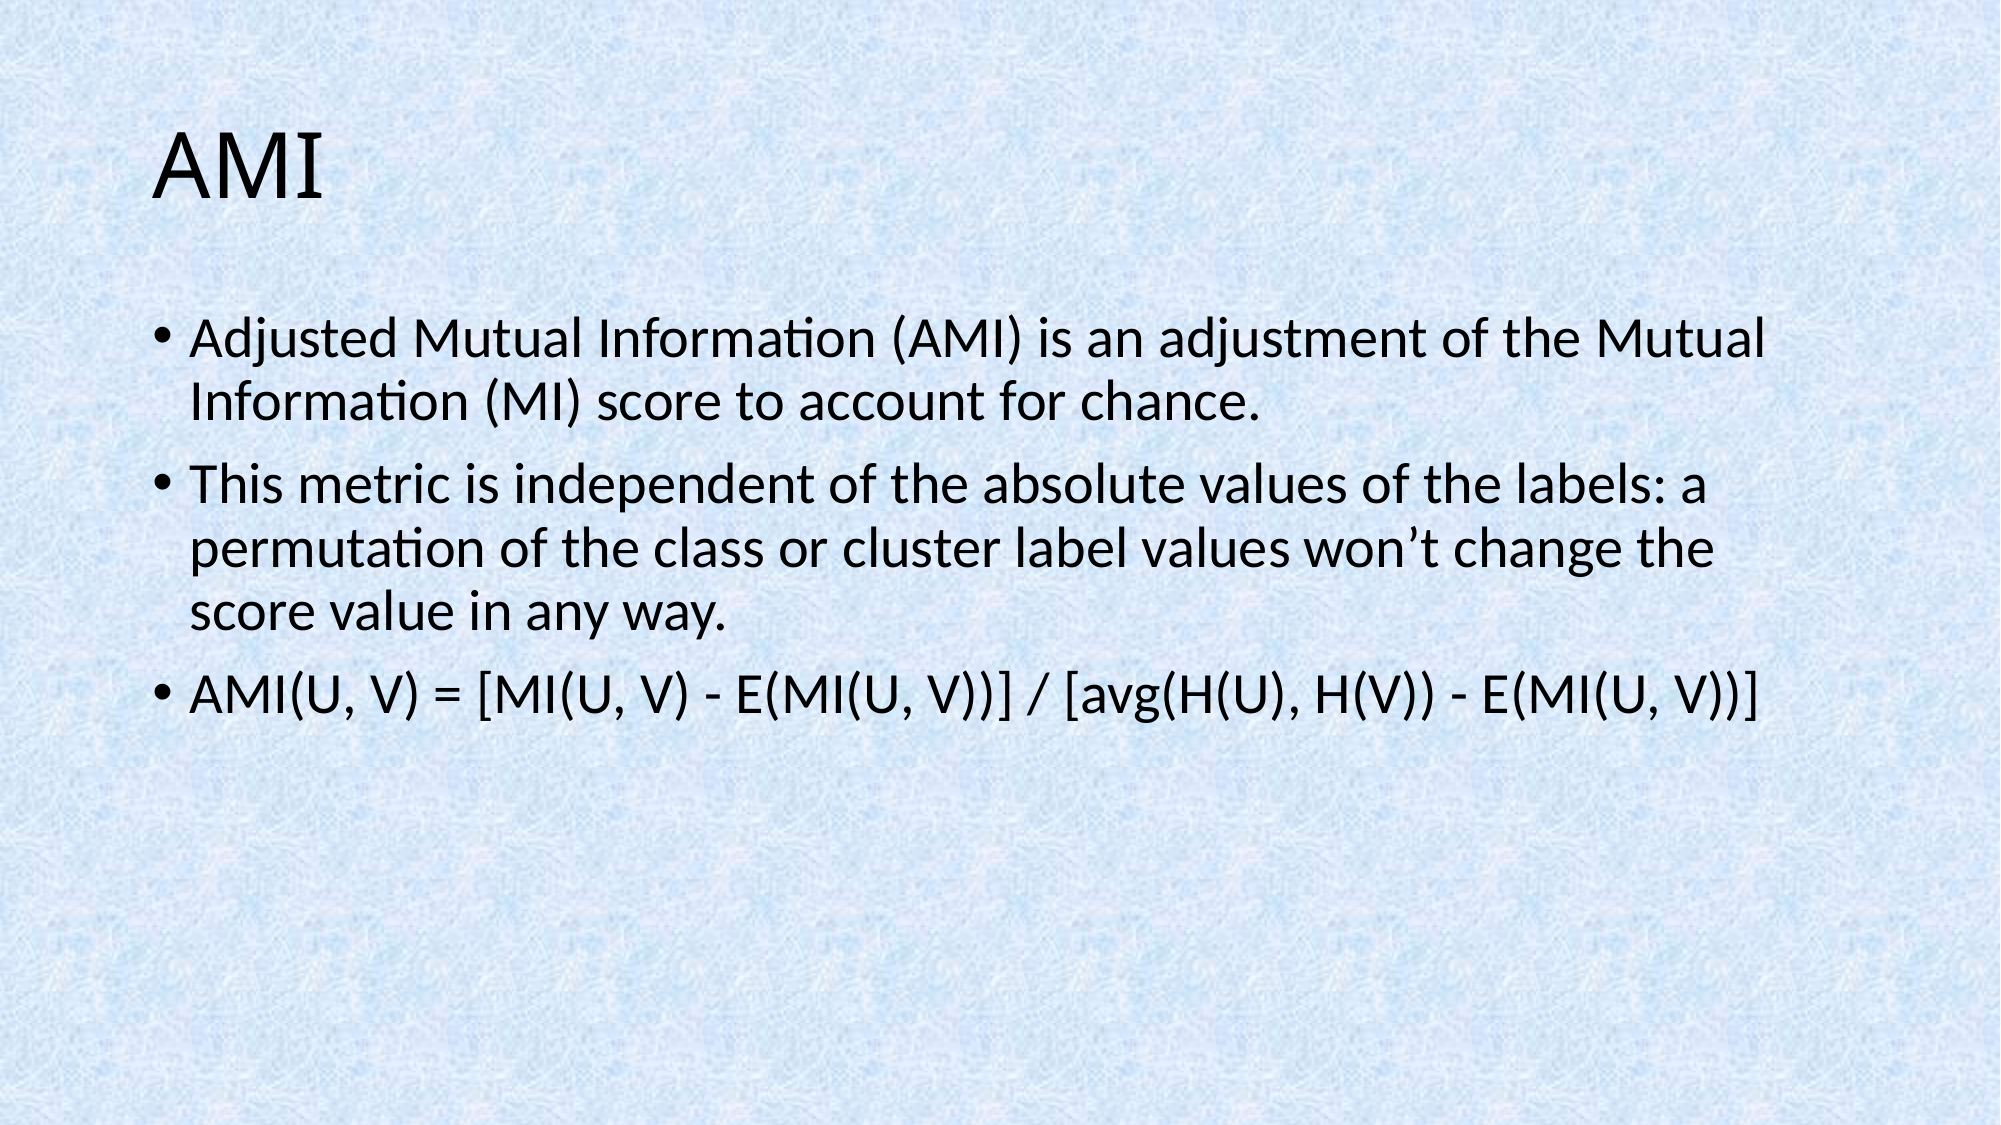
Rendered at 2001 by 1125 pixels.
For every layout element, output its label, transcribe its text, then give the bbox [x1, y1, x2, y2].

list Adjusted Mutual Information (AMI) is an adjustment of the Mutual Information (MI) score to account for chance. This metric is independent of the absolute values of the labels: a permutation of the class or cluster label values won’t change the score value in any way. AMI(U, V) = [MI(U, V) - E(MI(U, V))] / [avg(H(U), H(V)) - E(MI(U, V))] [137, 299, 1863, 1014]
title AMI [137, 59, 1863, 278]
picture [0, 0, 2001, 1125]
